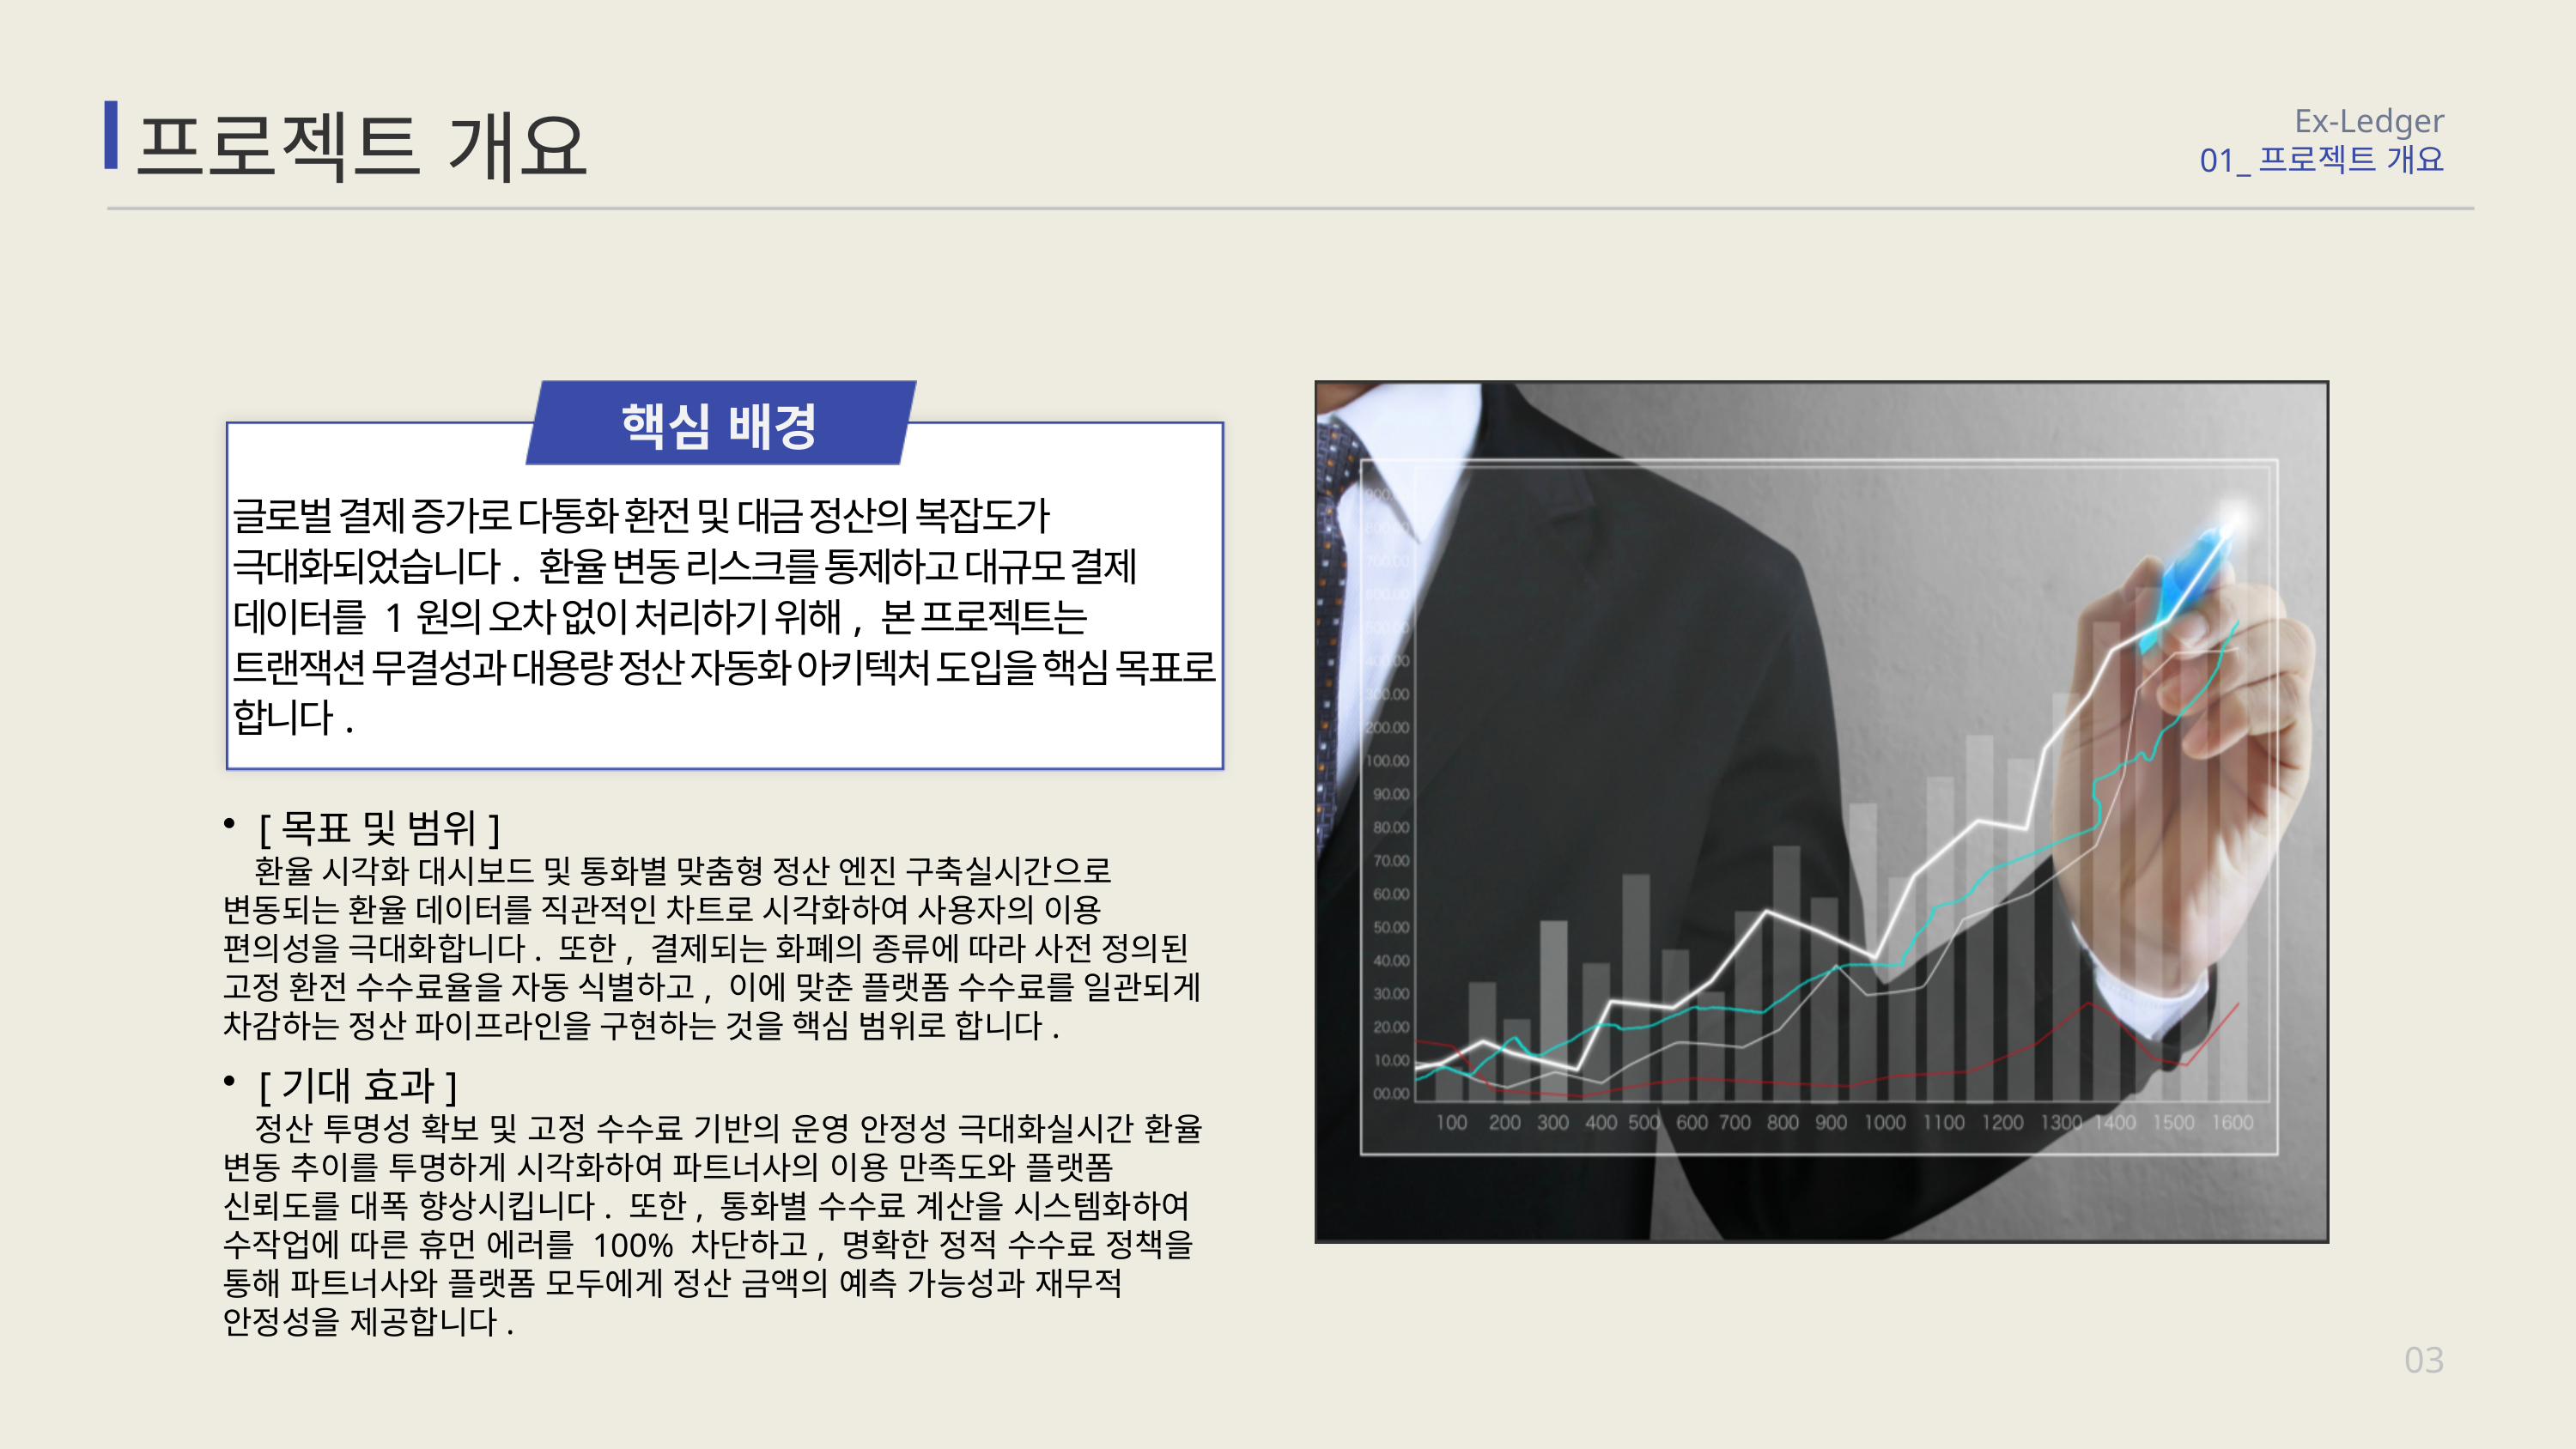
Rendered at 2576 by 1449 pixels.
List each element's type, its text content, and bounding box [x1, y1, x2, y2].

picture [1315, 380, 2330, 1244]
picture [105, 205, 2475, 210]
text_box 03 [2348, 1326, 2445, 1378]
text_box 프로젝트 개요 [134, 75, 734, 186]
picture [225, 380, 1226, 772]
text_box Ex-Ledger [1769, 91, 2446, 136]
picture [76, 101, 145, 168]
text_box [목표 및 범위] 환율 시각화 대시보드 및 통화별 맞춤형 정산 엔진 구축실시간으로 변동되는 환율 데이터를 직관적인 차트로 시각화하여 사용자의 이용 편의성을 극대화합니다. 또한, 결제되는 화폐의 종류에 따라 사전 정의된 고정 환전 수수료율을 자동 식별하고, 이에 맞춘 플랫폼 수수료를 일관되게 차감하는 정산 파이프라인을 구현하는 것을 핵심 범위로 합니다. [기대 효과] 정산 투명성 확보 및 고정 수수료 기반의 운영 안정성 극대화실시간 환율 변동 추이를 투명하게 시각화하여 파트너사의 이용 만족도와 플랫폼 신뢰도를 대폭 향상시킵니다. 또한, 통화별 수수료 계산을 시스템화하여 수작업에 따른 휴먼 에러를 100% 차단하고, 명확한 정적 수수료 정책을 통해 파트너사와 플랫폼 모두에게 정산 금액의 예측 가능성과 재무적 안정성을 제공합니다. [222, 818, 1226, 1359]
text_box 01_프로젝트 개요 [1985, 130, 2445, 176]
